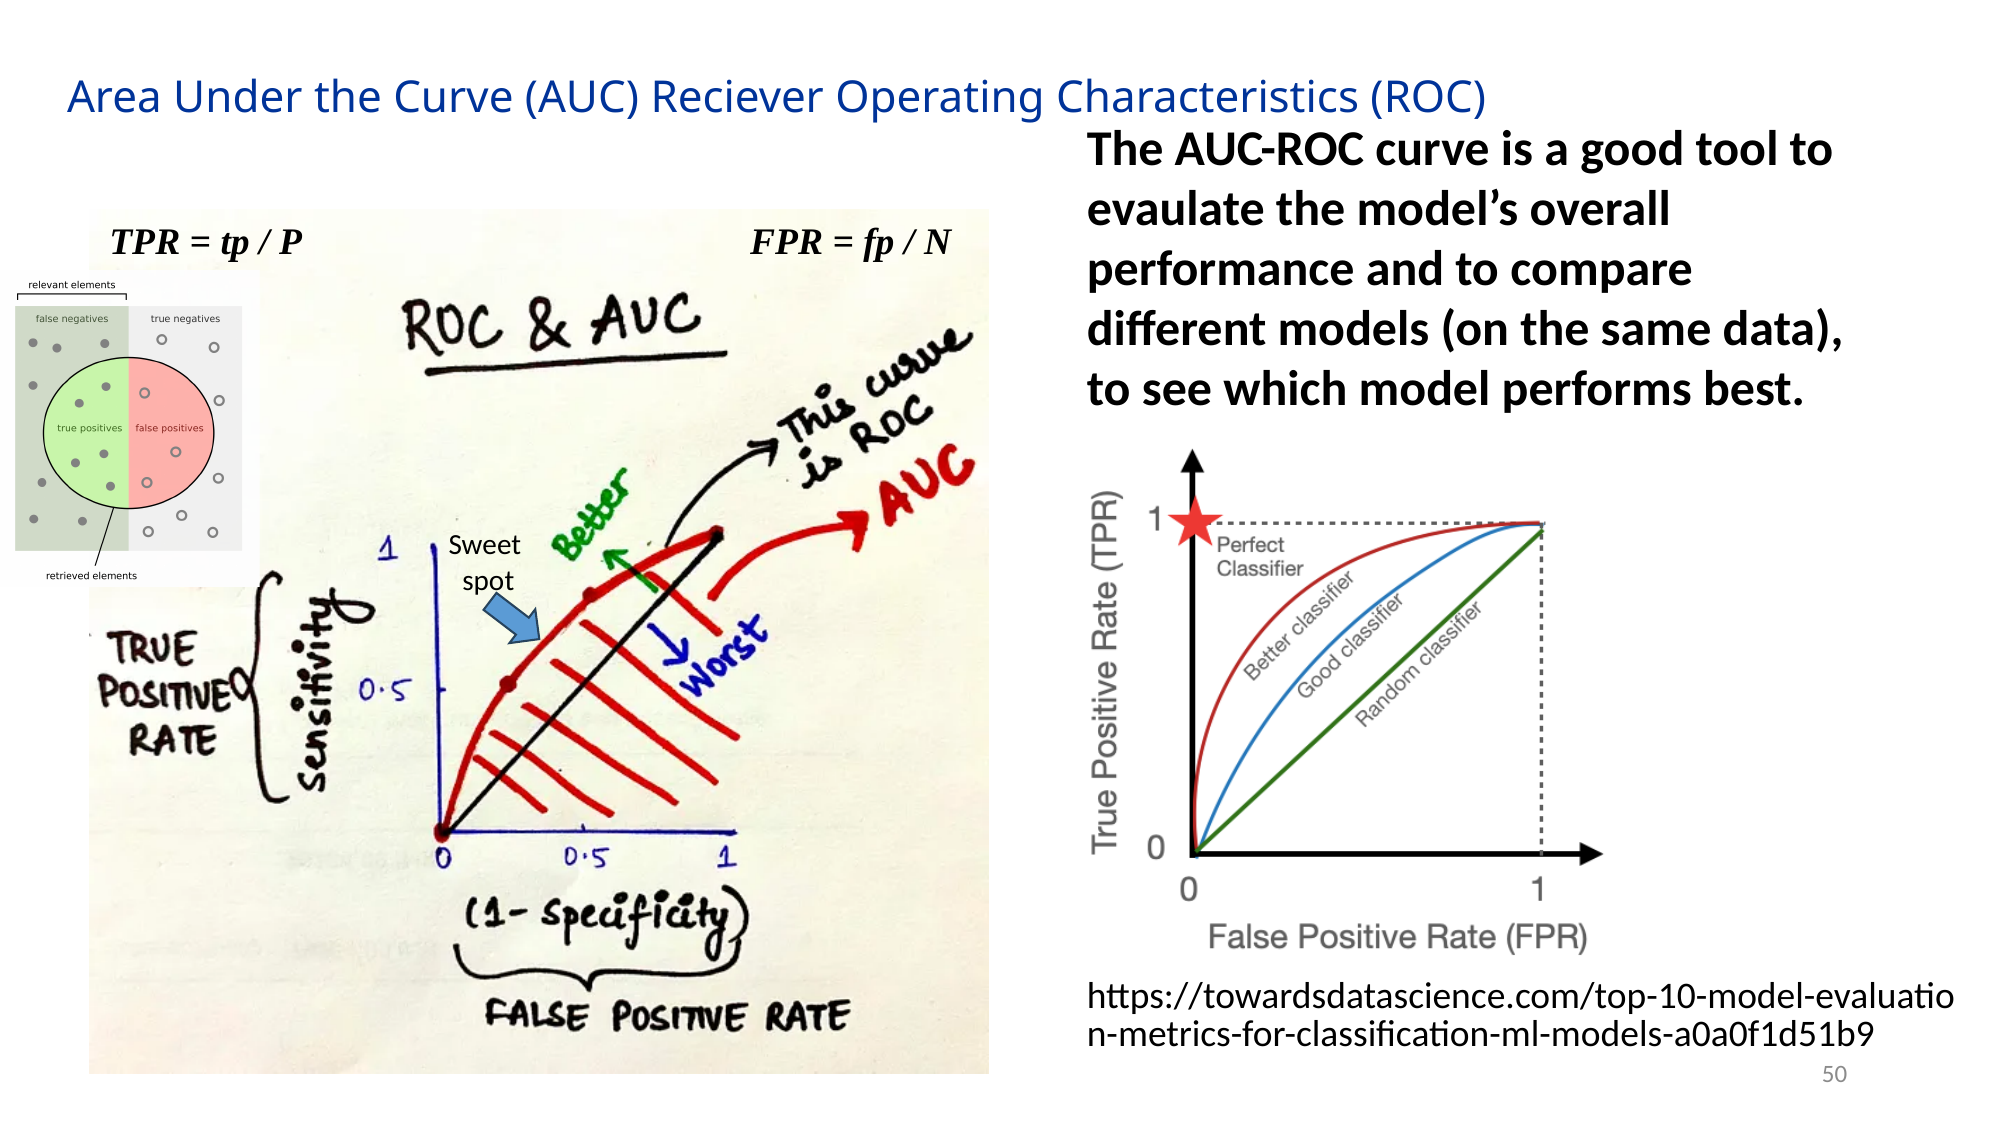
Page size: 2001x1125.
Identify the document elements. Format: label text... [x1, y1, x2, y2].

picture [0, 209, 989, 1074]
title Area Under the Curve (AUC) Reciever Operating Characteristics (ROC) [52, 52, 1778, 144]
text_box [433, 518, 546, 642]
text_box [1072, 108, 1971, 1116]
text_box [89, 209, 969, 271]
